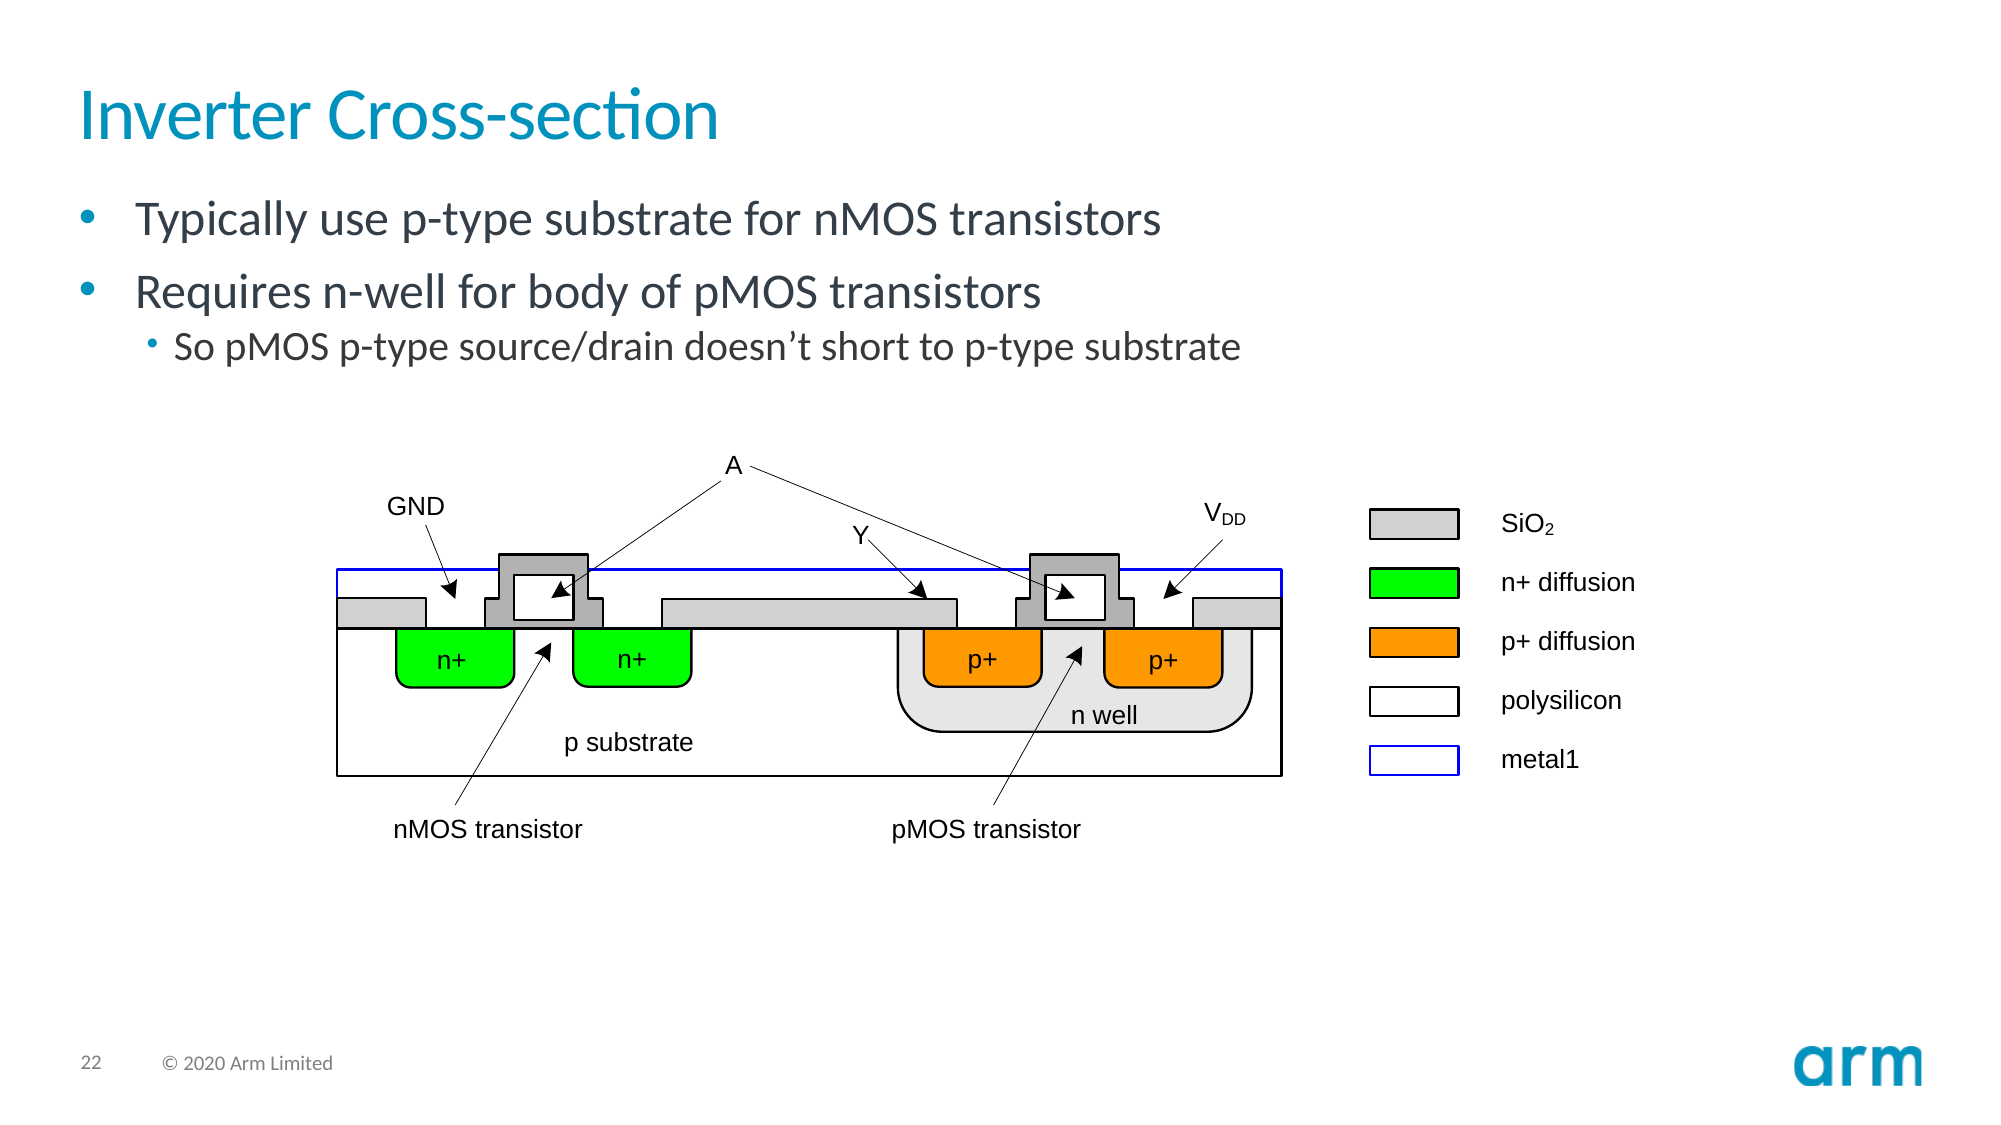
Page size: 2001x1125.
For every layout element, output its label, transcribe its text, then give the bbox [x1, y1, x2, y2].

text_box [331, 429, 1669, 868]
title Inverter Cross-section [78, 78, 1922, 185]
list Typically use p-type substrate for nMOS transistors Requires n-well for body of pMOS transistors So pMOS p-type source/drain doesn’t short to p-type substrate [78, 185, 1923, 941]
